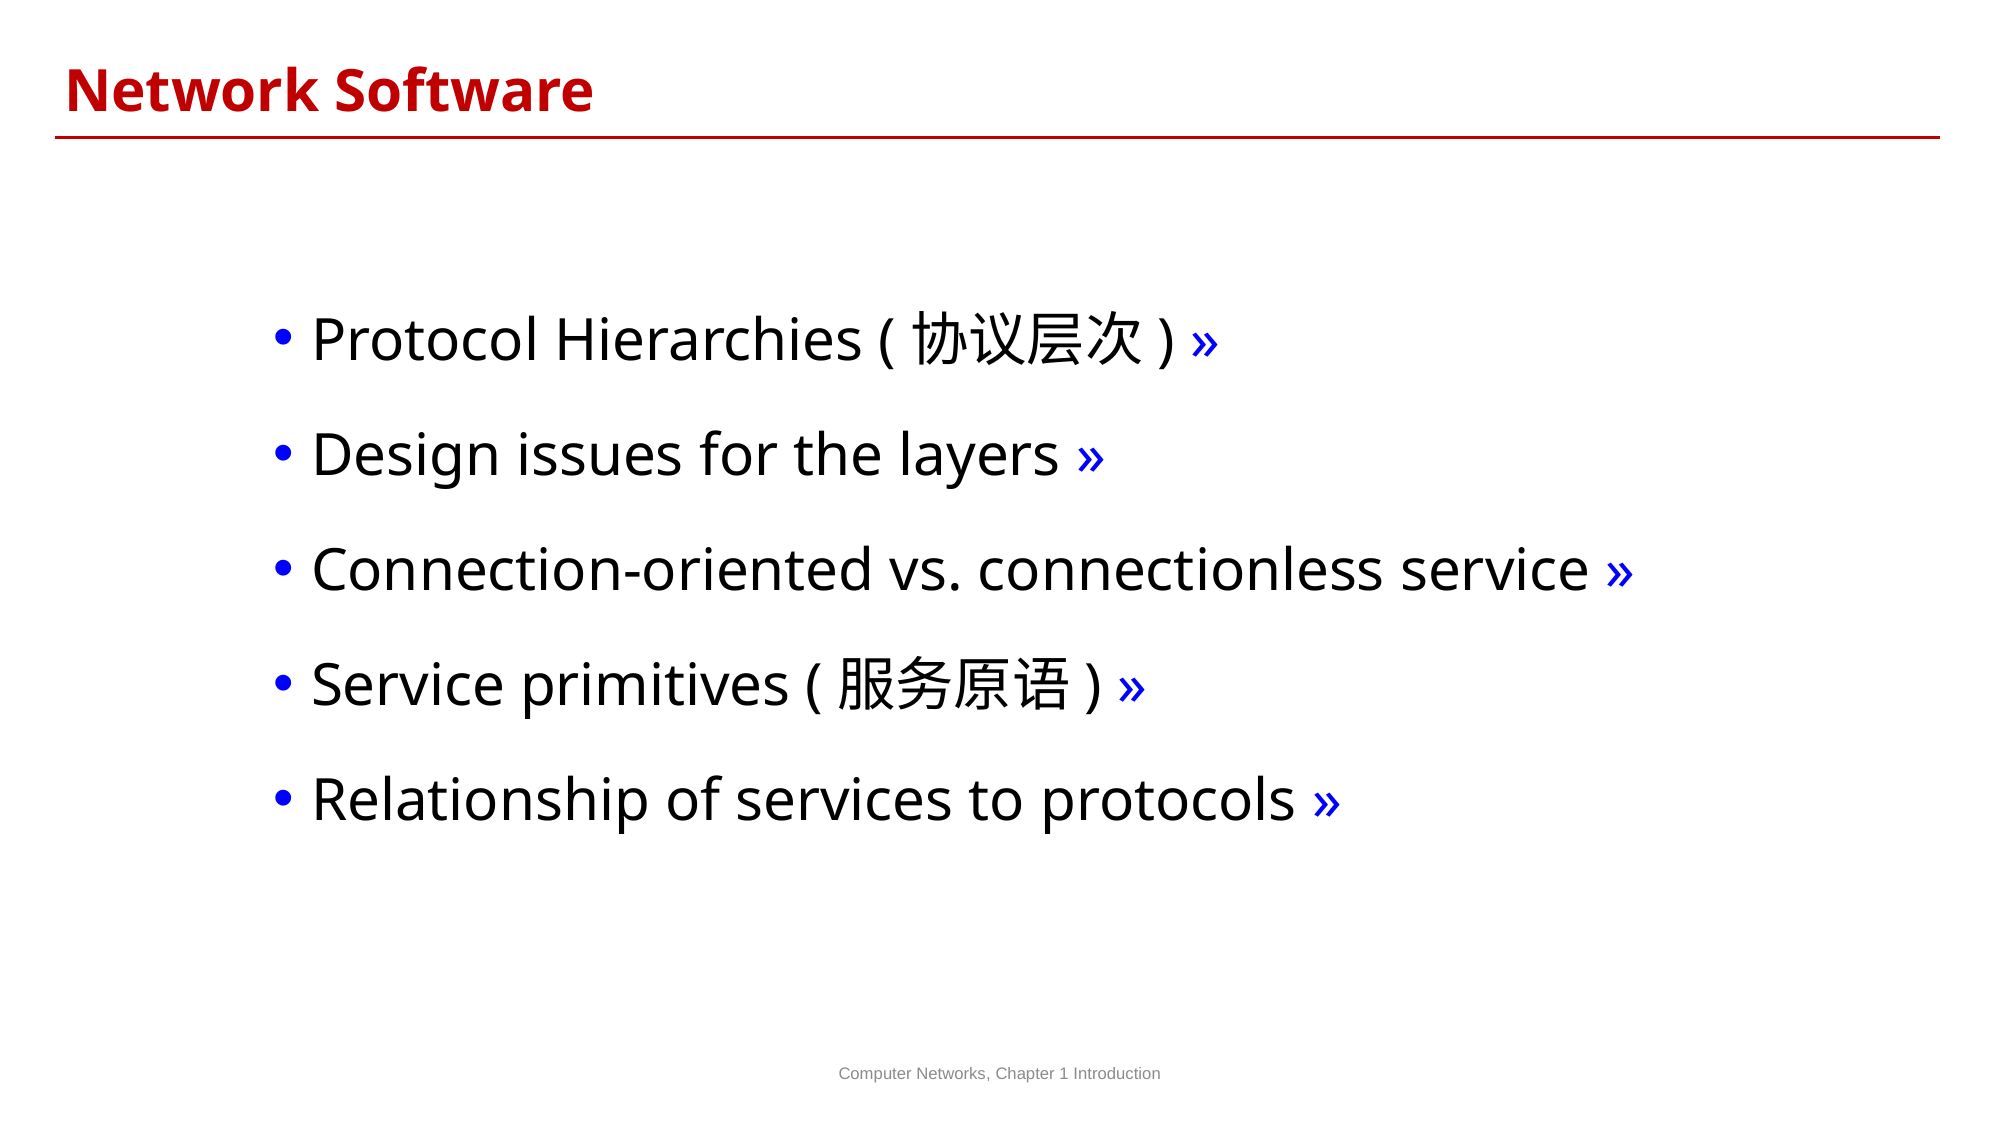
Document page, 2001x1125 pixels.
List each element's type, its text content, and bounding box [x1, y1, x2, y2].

list Protocol Hierarchies (协议层次) » Design issues for the layers » Connection-oriented vs. connectionless service » Service primitives (服务原语) » Relationship of services to protocols » [183, 259, 1737, 933]
footer Computer Networks, Chapter 1 Introduction [662, 1042, 1338, 1103]
text_box Network Software [49, 45, 1972, 130]
